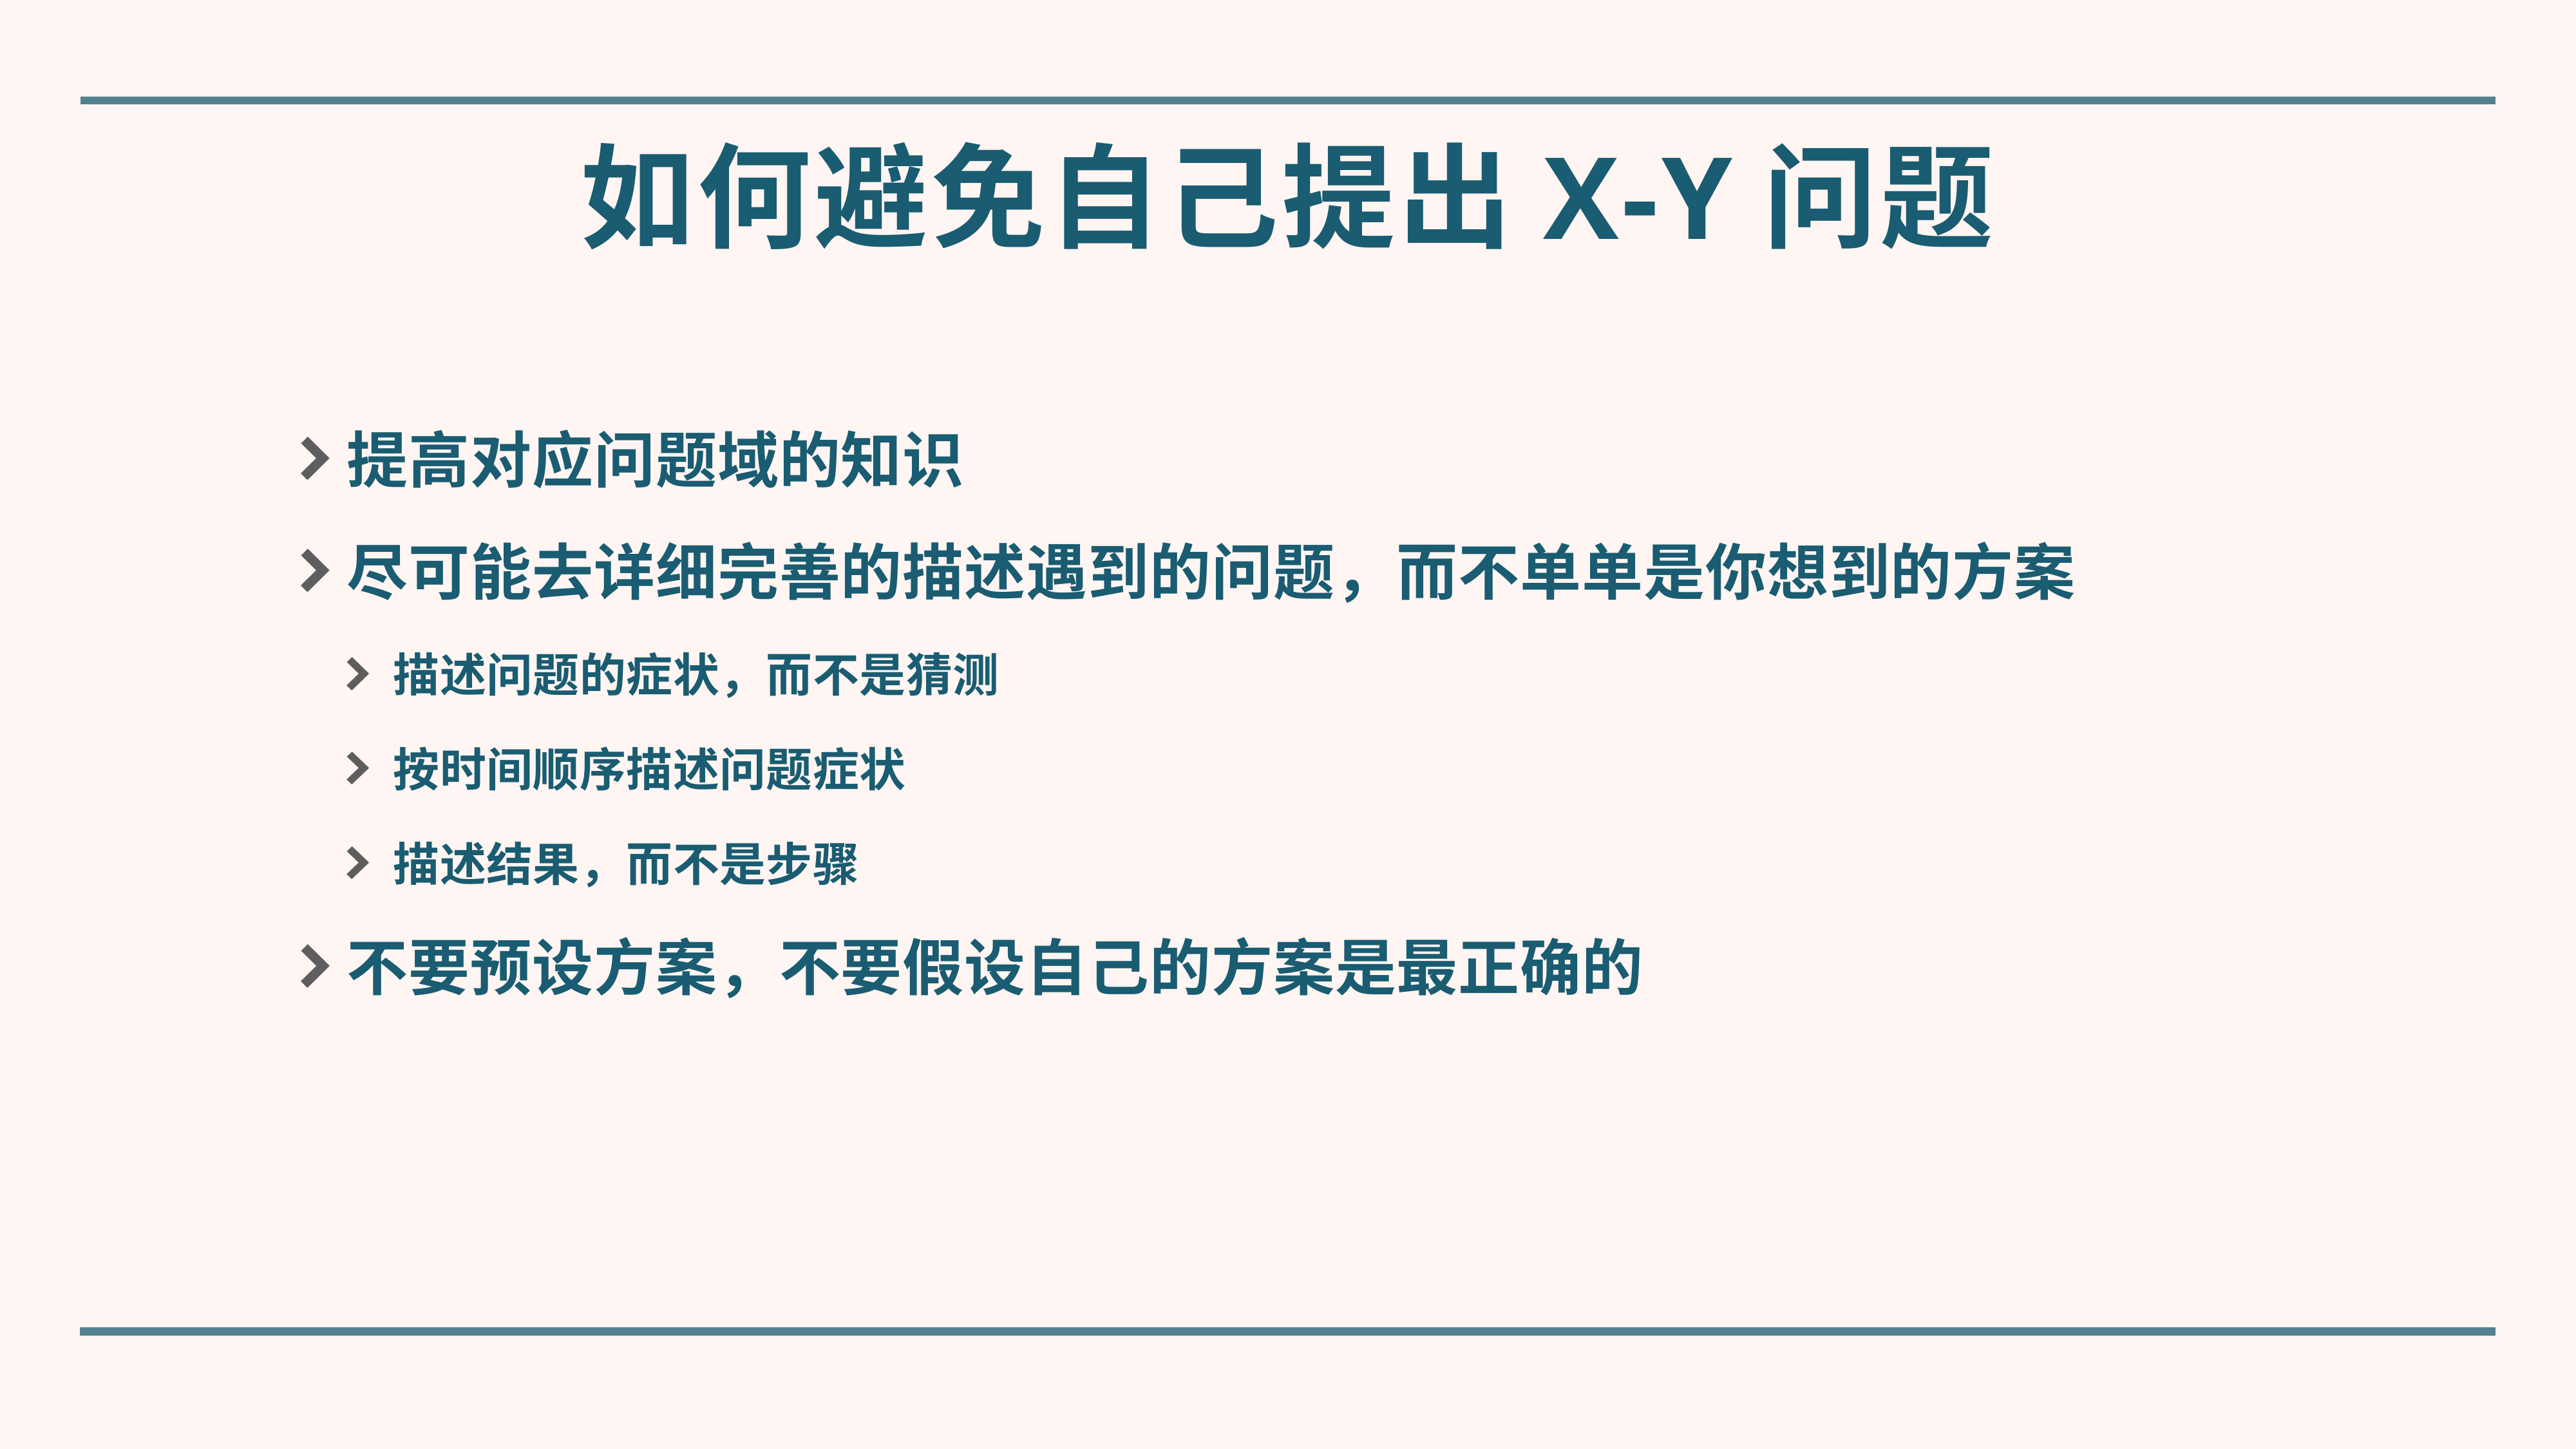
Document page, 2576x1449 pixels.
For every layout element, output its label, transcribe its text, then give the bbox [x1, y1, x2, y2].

title 如何避免自己提出X-y问题 [220, 135, 2355, 310]
picture [301, 944, 330, 988]
picture [346, 752, 369, 784]
picture [301, 549, 330, 592]
picture [301, 437, 330, 480]
picture [346, 846, 369, 879]
list 提高对应问题域的知识 尽可能去详细完善的描述遇到的问题，而不单单是你想到的方案 描述问题的症状，而不是猜测 按时间顺序描述问题症状 描述结果，而不是步骤 不要预设方案，不要假设自己的方案是最正确的 [295, 415, 2449, 1080]
picture [346, 657, 369, 690]
